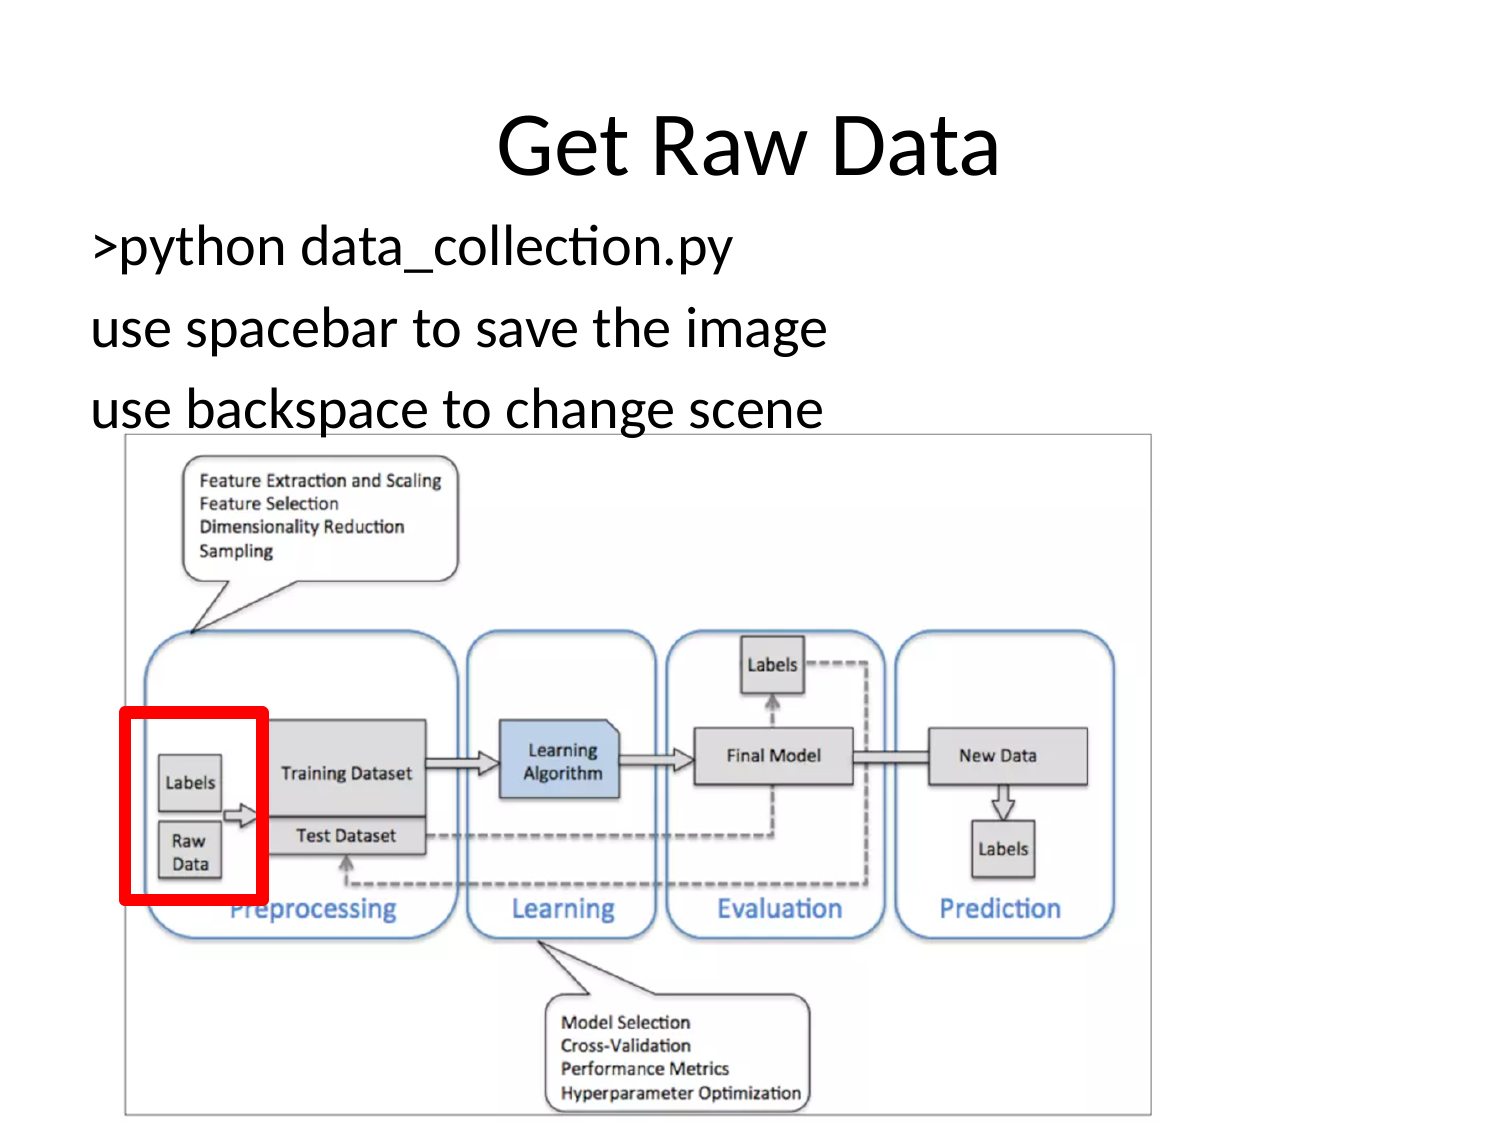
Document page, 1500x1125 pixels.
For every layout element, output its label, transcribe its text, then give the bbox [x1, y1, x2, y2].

list >python data_collection.py use spacebar to save the image use backspace to change scene [75, 200, 1425, 513]
title Get Raw Data [75, 45, 1425, 200]
picture [112, 424, 1161, 1123]
